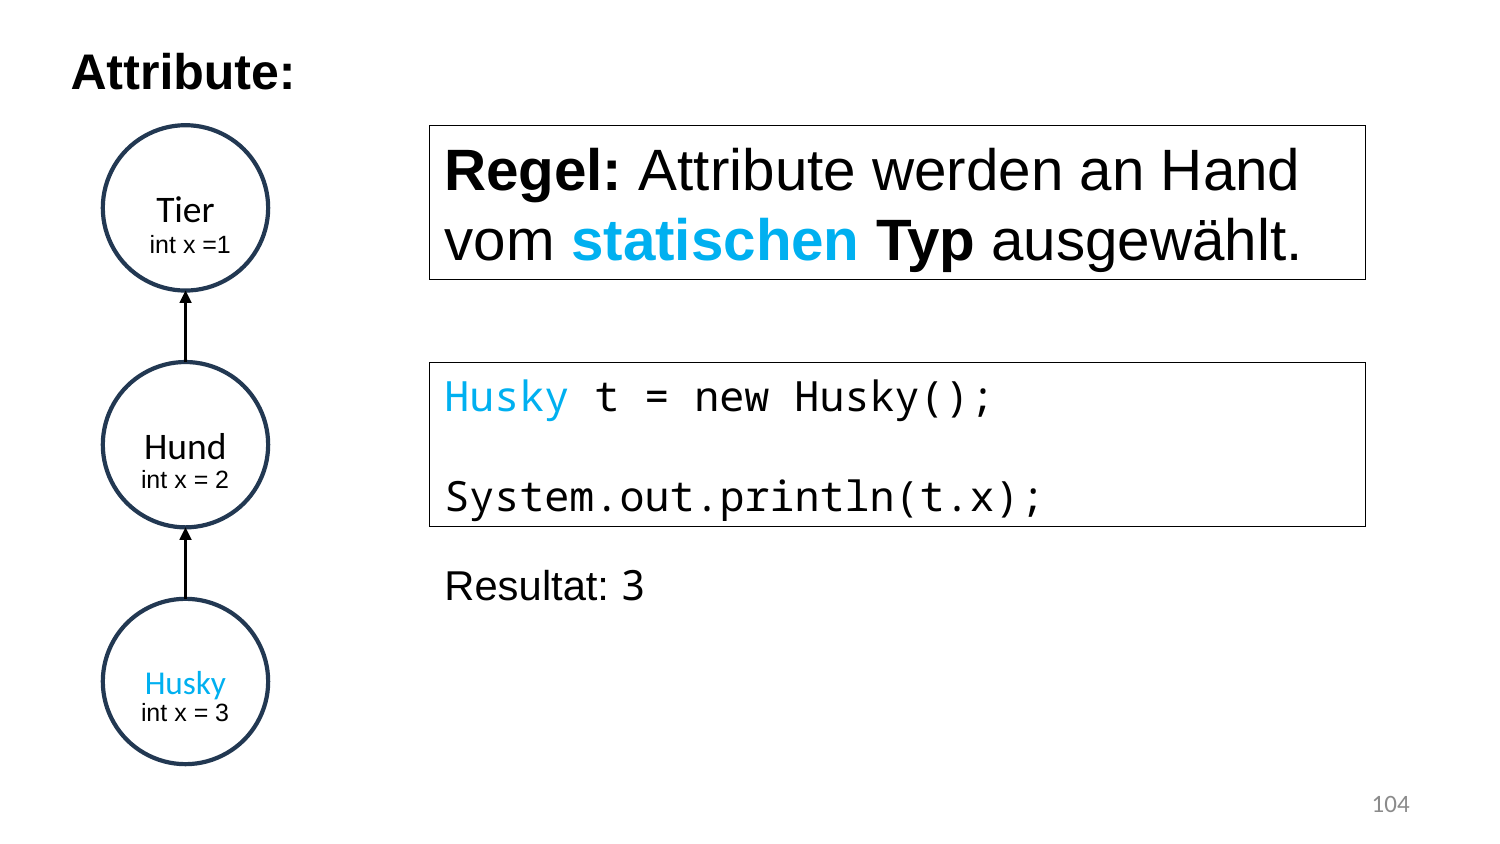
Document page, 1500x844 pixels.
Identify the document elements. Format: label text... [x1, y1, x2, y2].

text_box int x =1 [134, 220, 246, 266]
text_box Husky [100, 596, 271, 767]
text_box Resultat: 3 [429, 551, 673, 617]
text_box int x = 2 [126, 455, 245, 501]
text_box int x = 3 [126, 689, 245, 734]
text_box Attribute: [55, 32, 325, 107]
text_box Husky t = new Husky(); System.out.println(t.x); [429, 362, 1366, 527]
text_box Regel: Attribute werden an Hand vom statischen Typ ausgewählt. [429, 125, 1366, 280]
slide_number 104 [1074, 782, 1425, 827]
text_box Tier [100, 123, 271, 293]
text_box Hund [100, 360, 271, 530]
